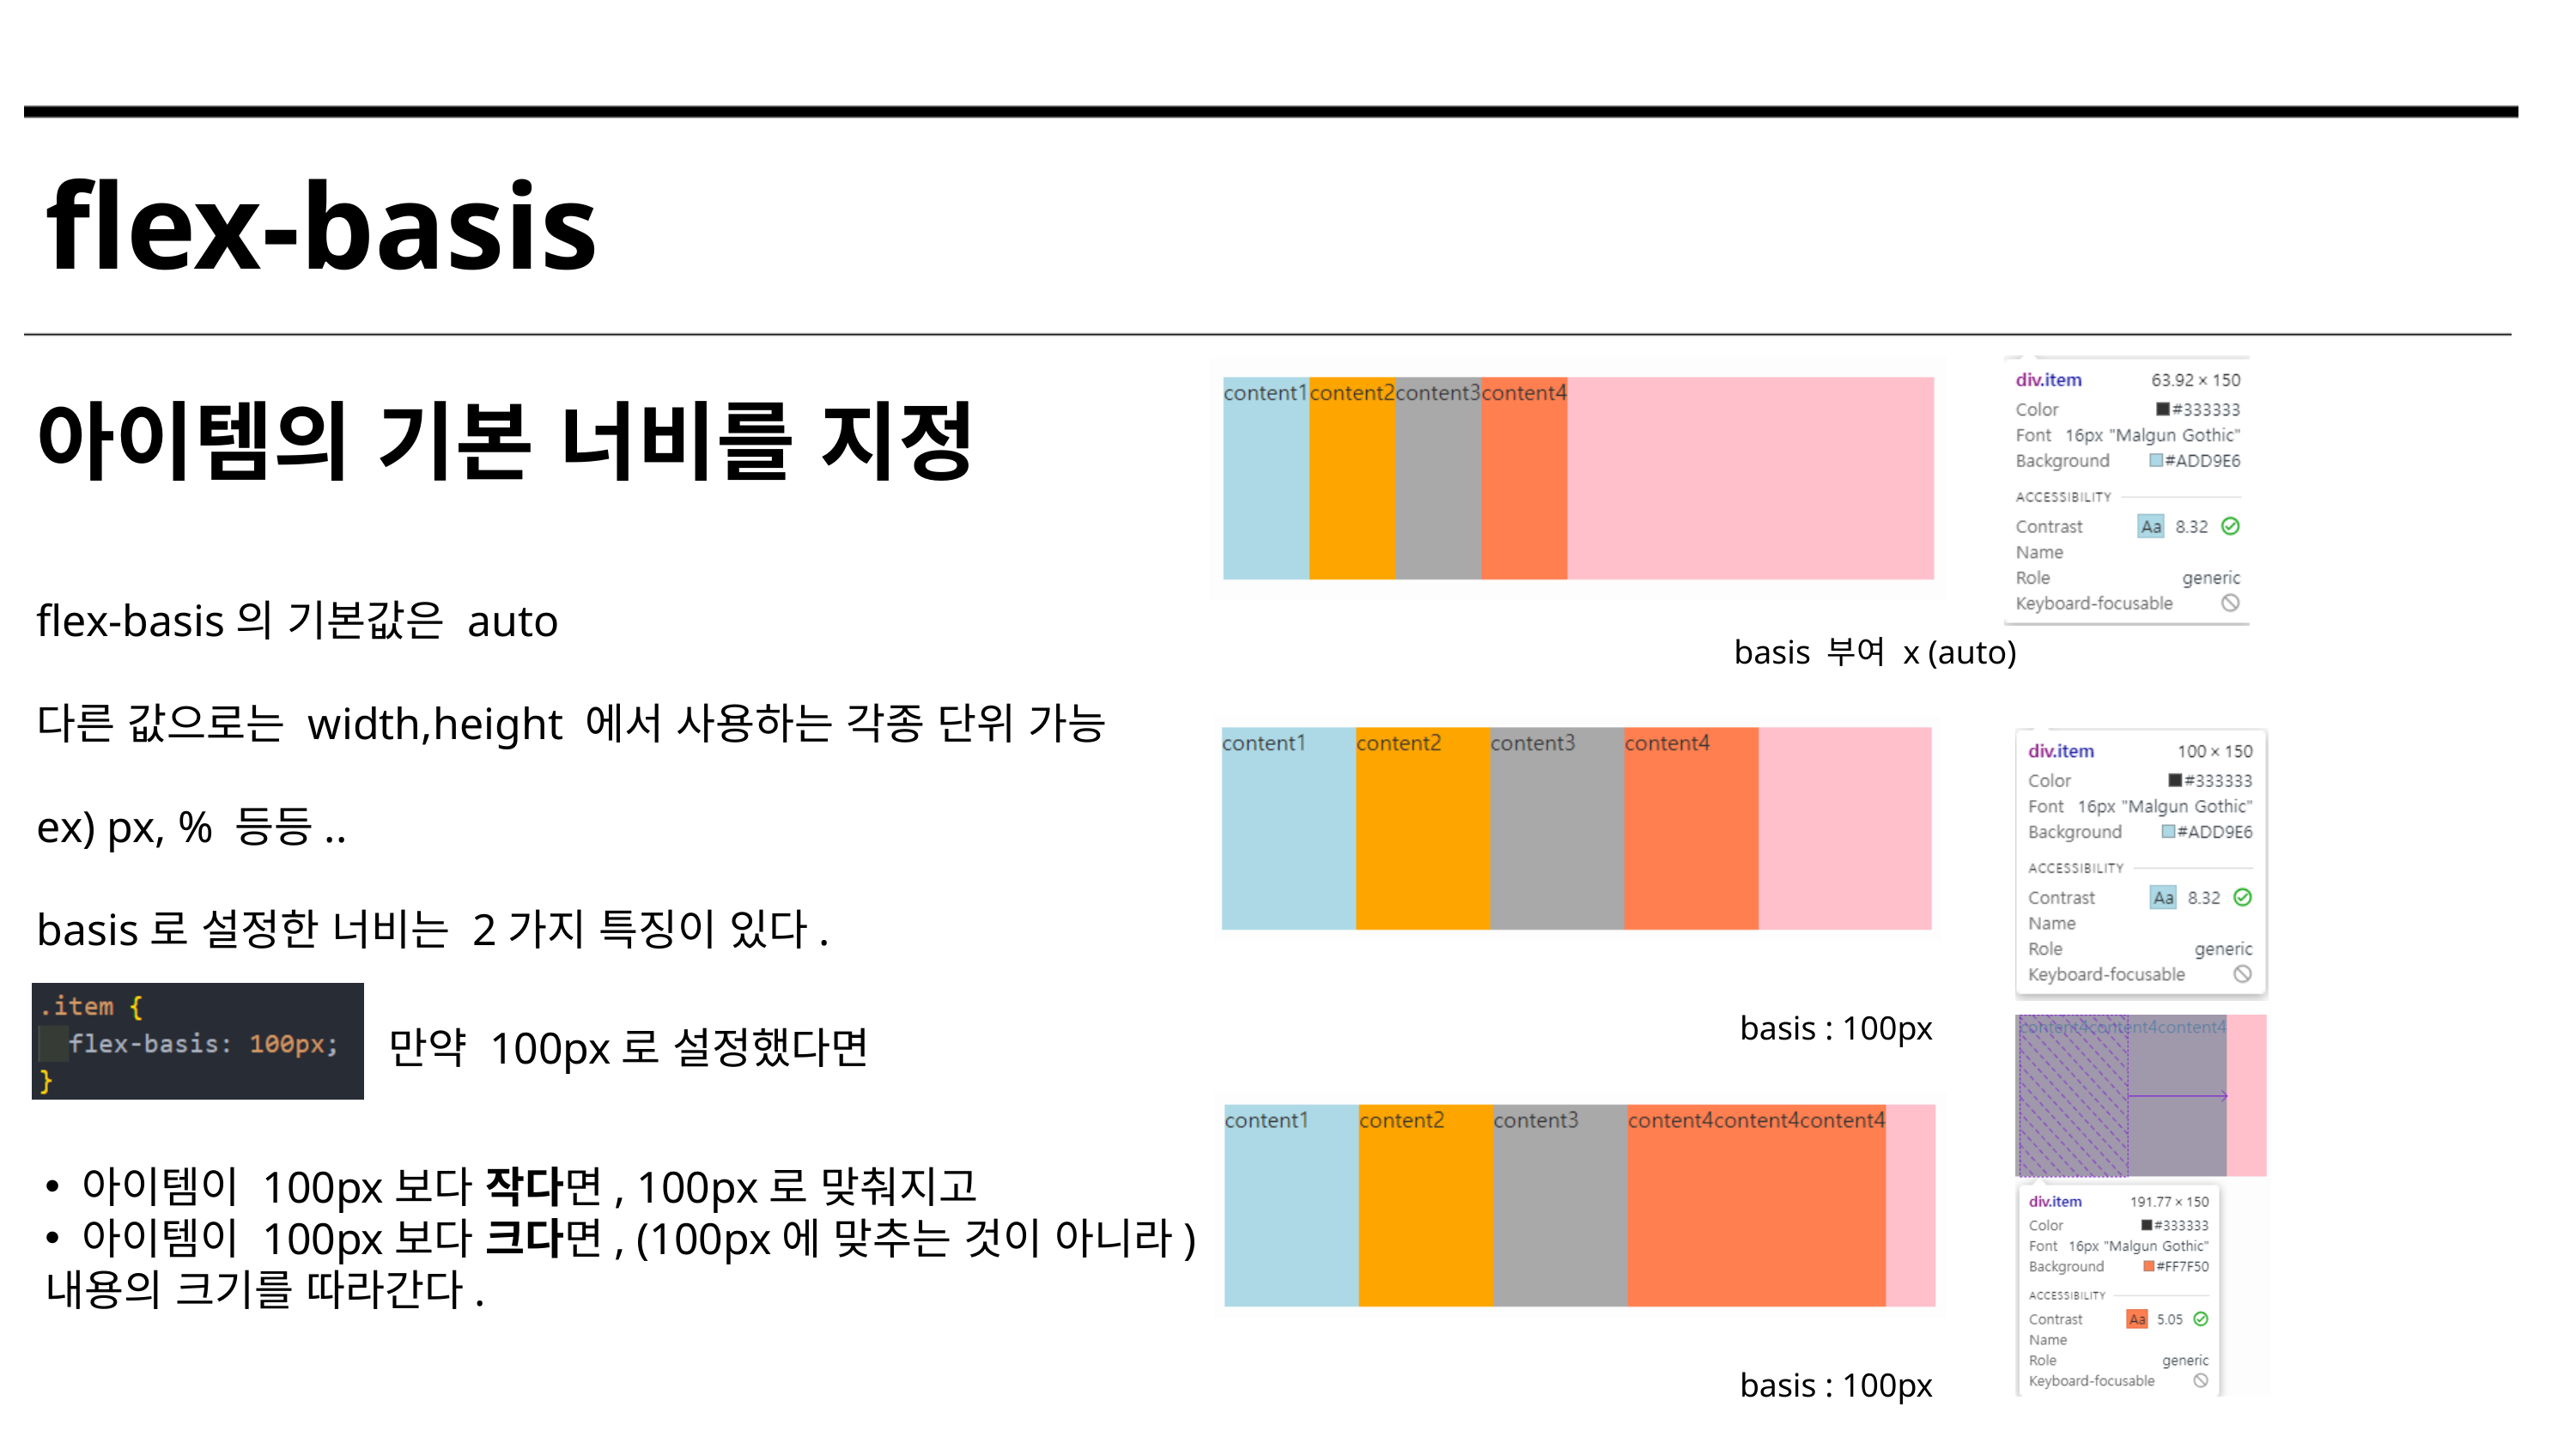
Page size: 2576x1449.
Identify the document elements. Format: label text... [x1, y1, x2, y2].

text_box 만약 100px로 설정했다면 [375, 1015, 1210, 1080]
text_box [24, 331, 2512, 338]
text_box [1214, 1015, 2271, 1411]
text_box 아이템의 기본 너비를 지정 flex-basis의 기본값은 auto 다른 값으로는 width,height 에서 사용하는 각종 단위 가능 ex) px, % 등등.. basis로 설정한 너비는 2가지 특징이 있다. [24, 380, 1321, 961]
text_box flex-basis [32, 144, 1578, 300]
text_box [1213, 717, 2269, 1015]
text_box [1209, 355, 2250, 678]
picture [32, 982, 364, 1100]
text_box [23, 89, 2519, 135]
text_box 아이템이 100px보다 작다면, 100px로 맞춰지고 아이템이 100px보다 크다면, (100px에 맞추는 것이 아니라) 내용의 크기를 따라간다. [32, 1153, 1210, 1321]
